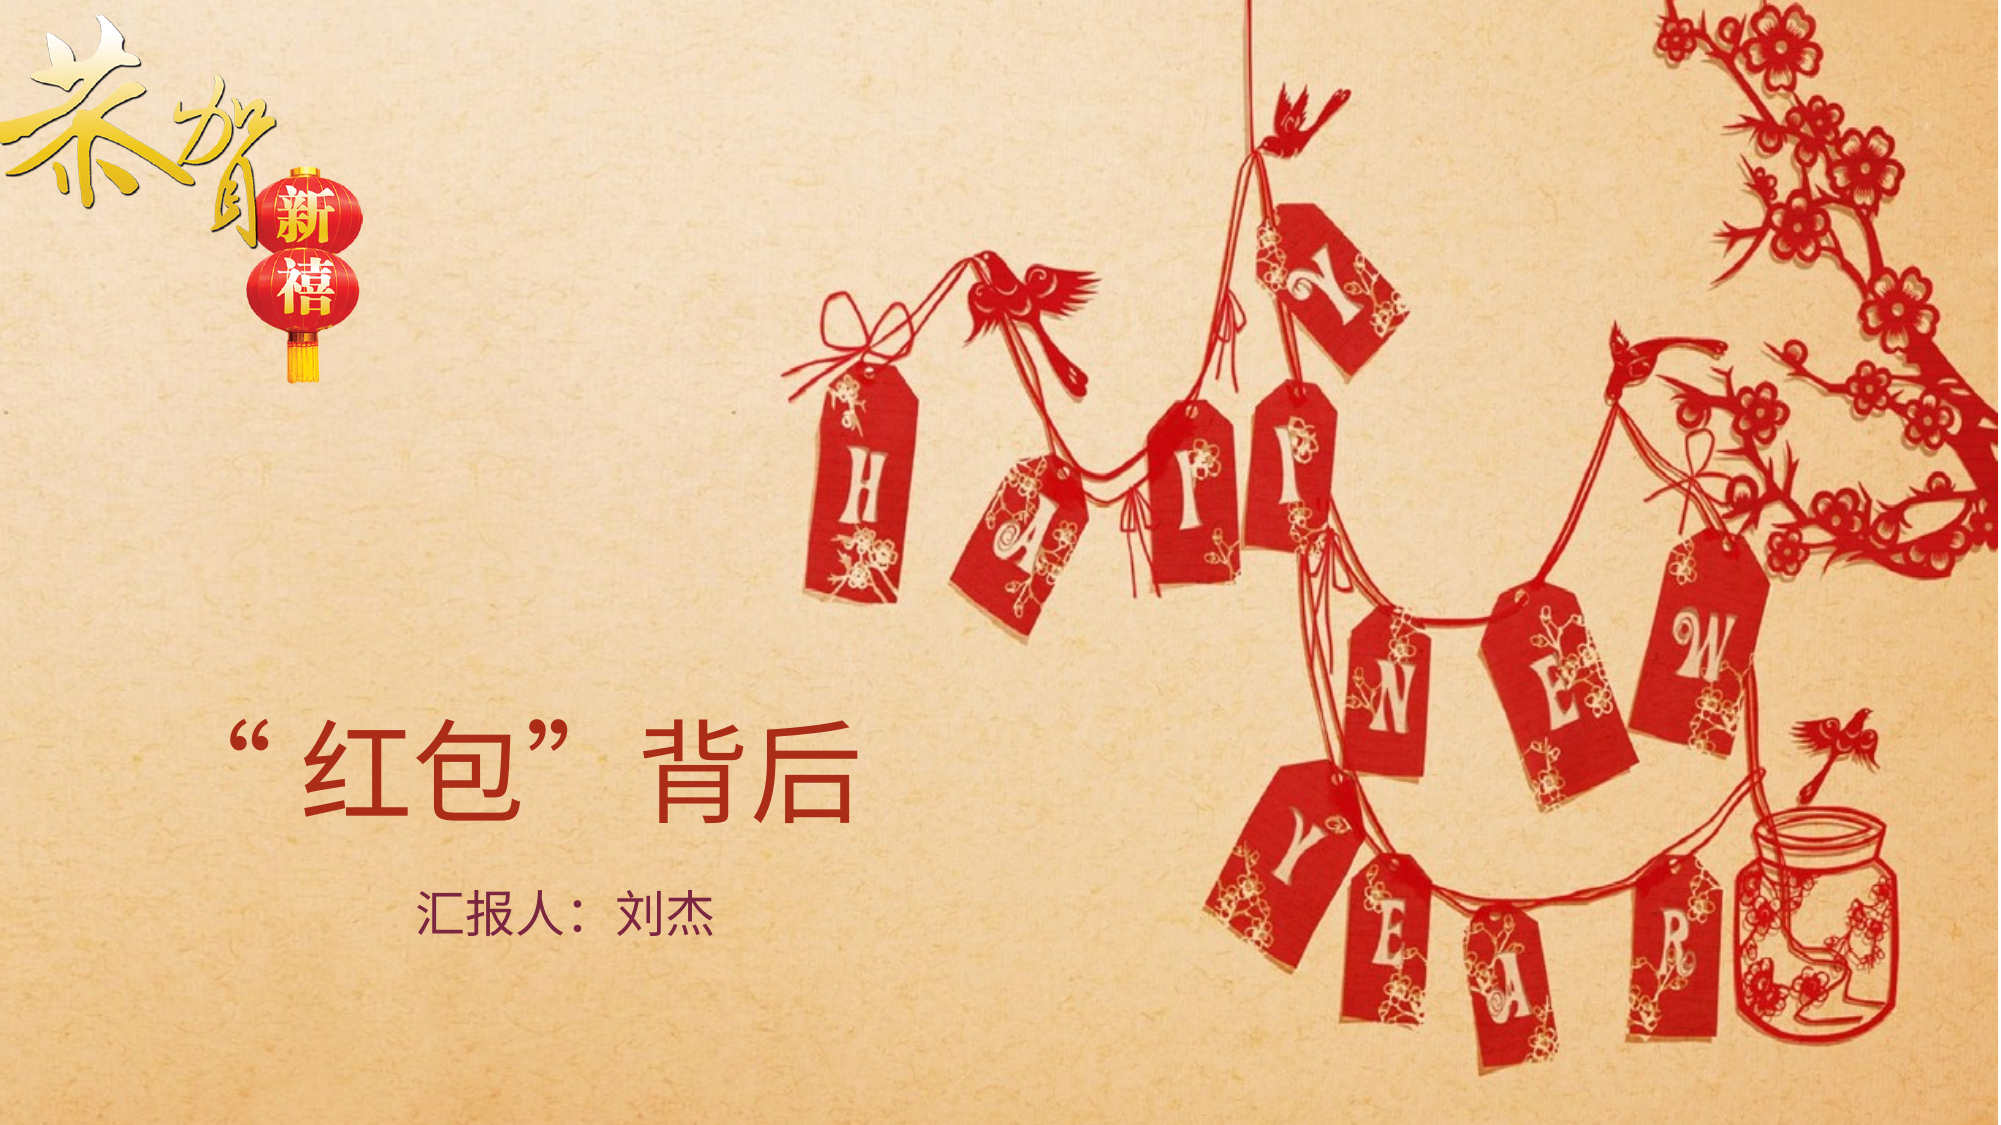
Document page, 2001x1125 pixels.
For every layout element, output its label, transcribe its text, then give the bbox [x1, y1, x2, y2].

picture [0, 0, 1998, 1125]
subtitle 汇报人：刘杰 [181, 881, 951, 970]
title “红包”背后 [27, 547, 997, 844]
